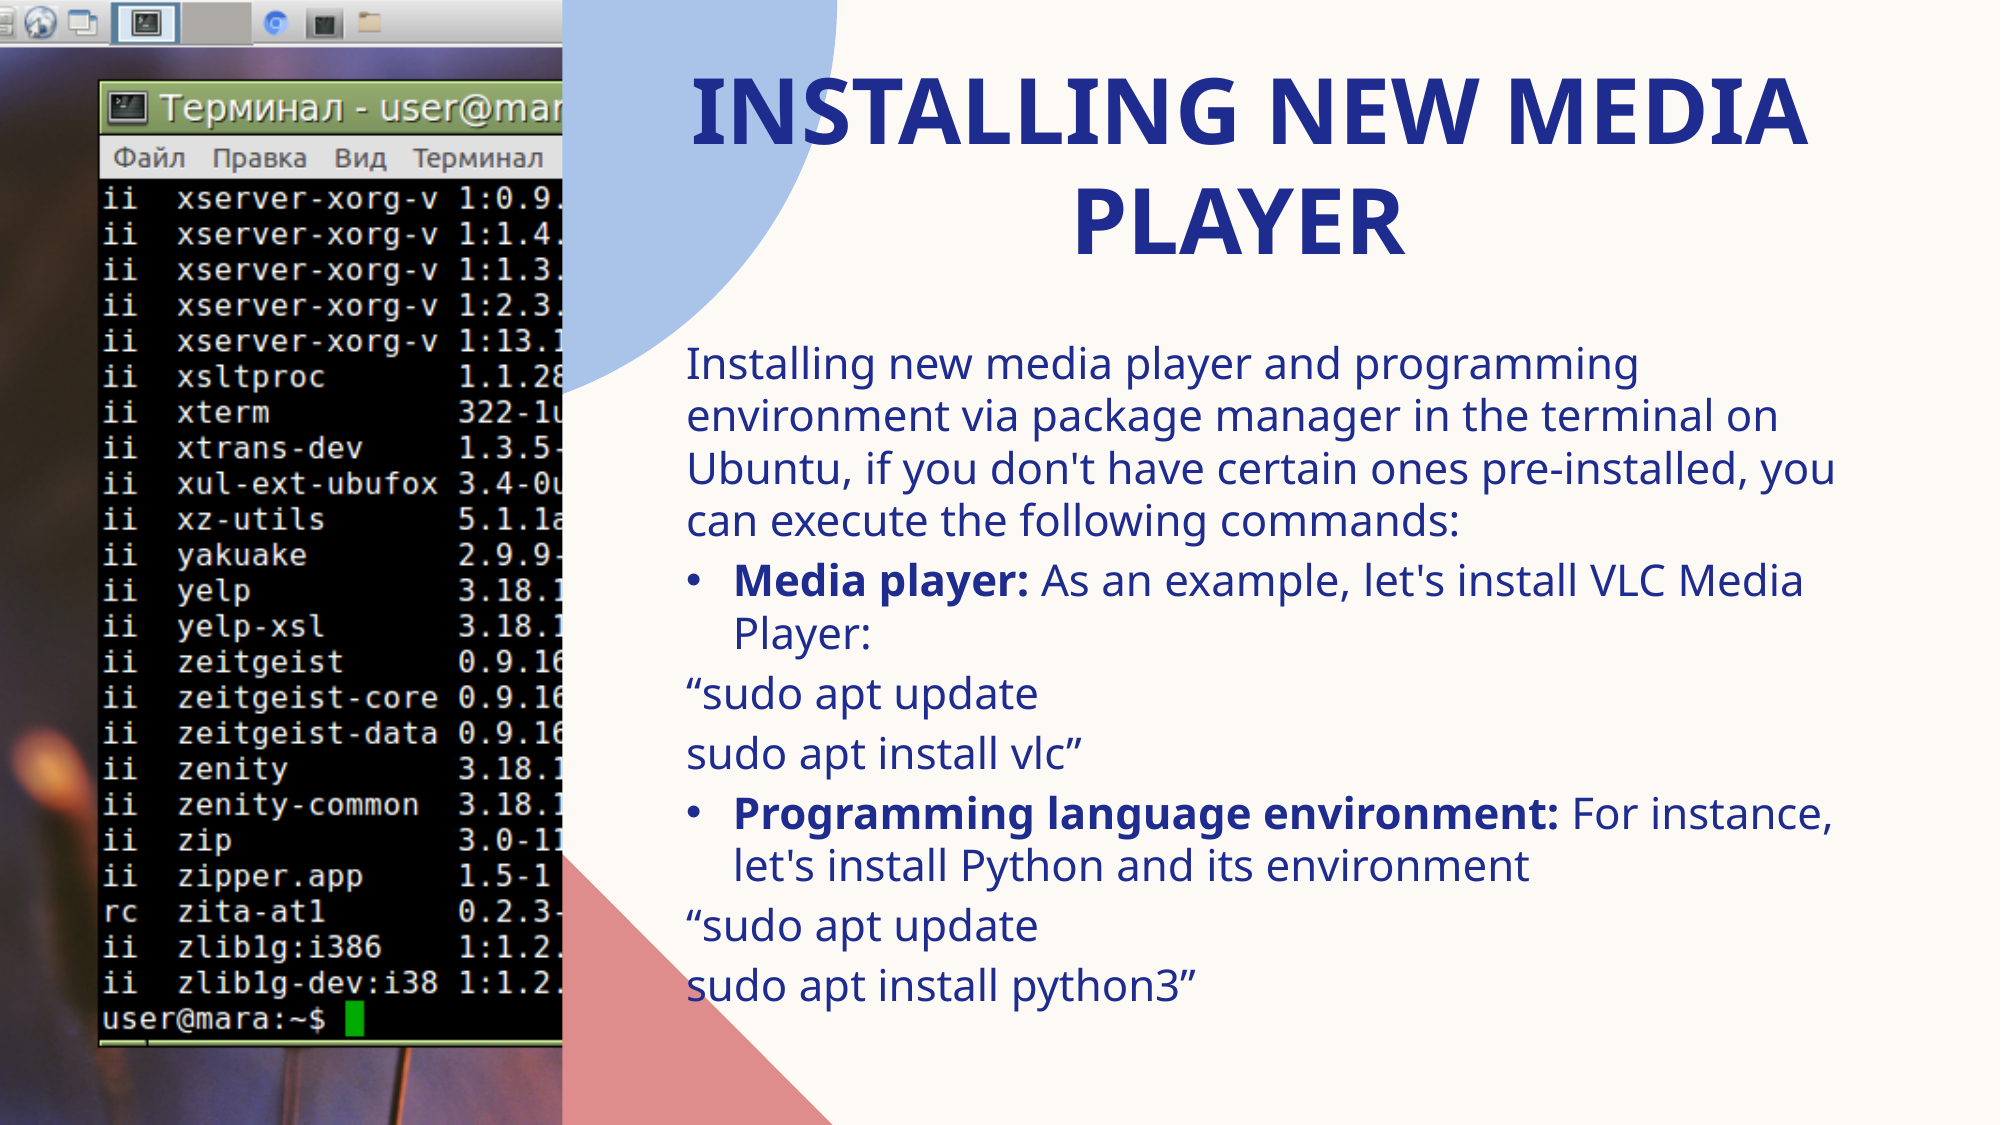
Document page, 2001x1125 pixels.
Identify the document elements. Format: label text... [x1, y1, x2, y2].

list Installing new media player and programming environment via package manager in the terminal on Ubuntu, if you don't have certain ones pre-installed, you can execute the following commands: Media player: As an example, let's install VLC Media Player: “sudo apt update sudo apt install vlc” Programming language environment: For instance, let's install Python and its environment “sudo apt update sudo apt install python3” [686, 335, 1901, 1029]
title Installing new media player [563, 53, 1938, 321]
picture [0, 0, 563, 1125]
